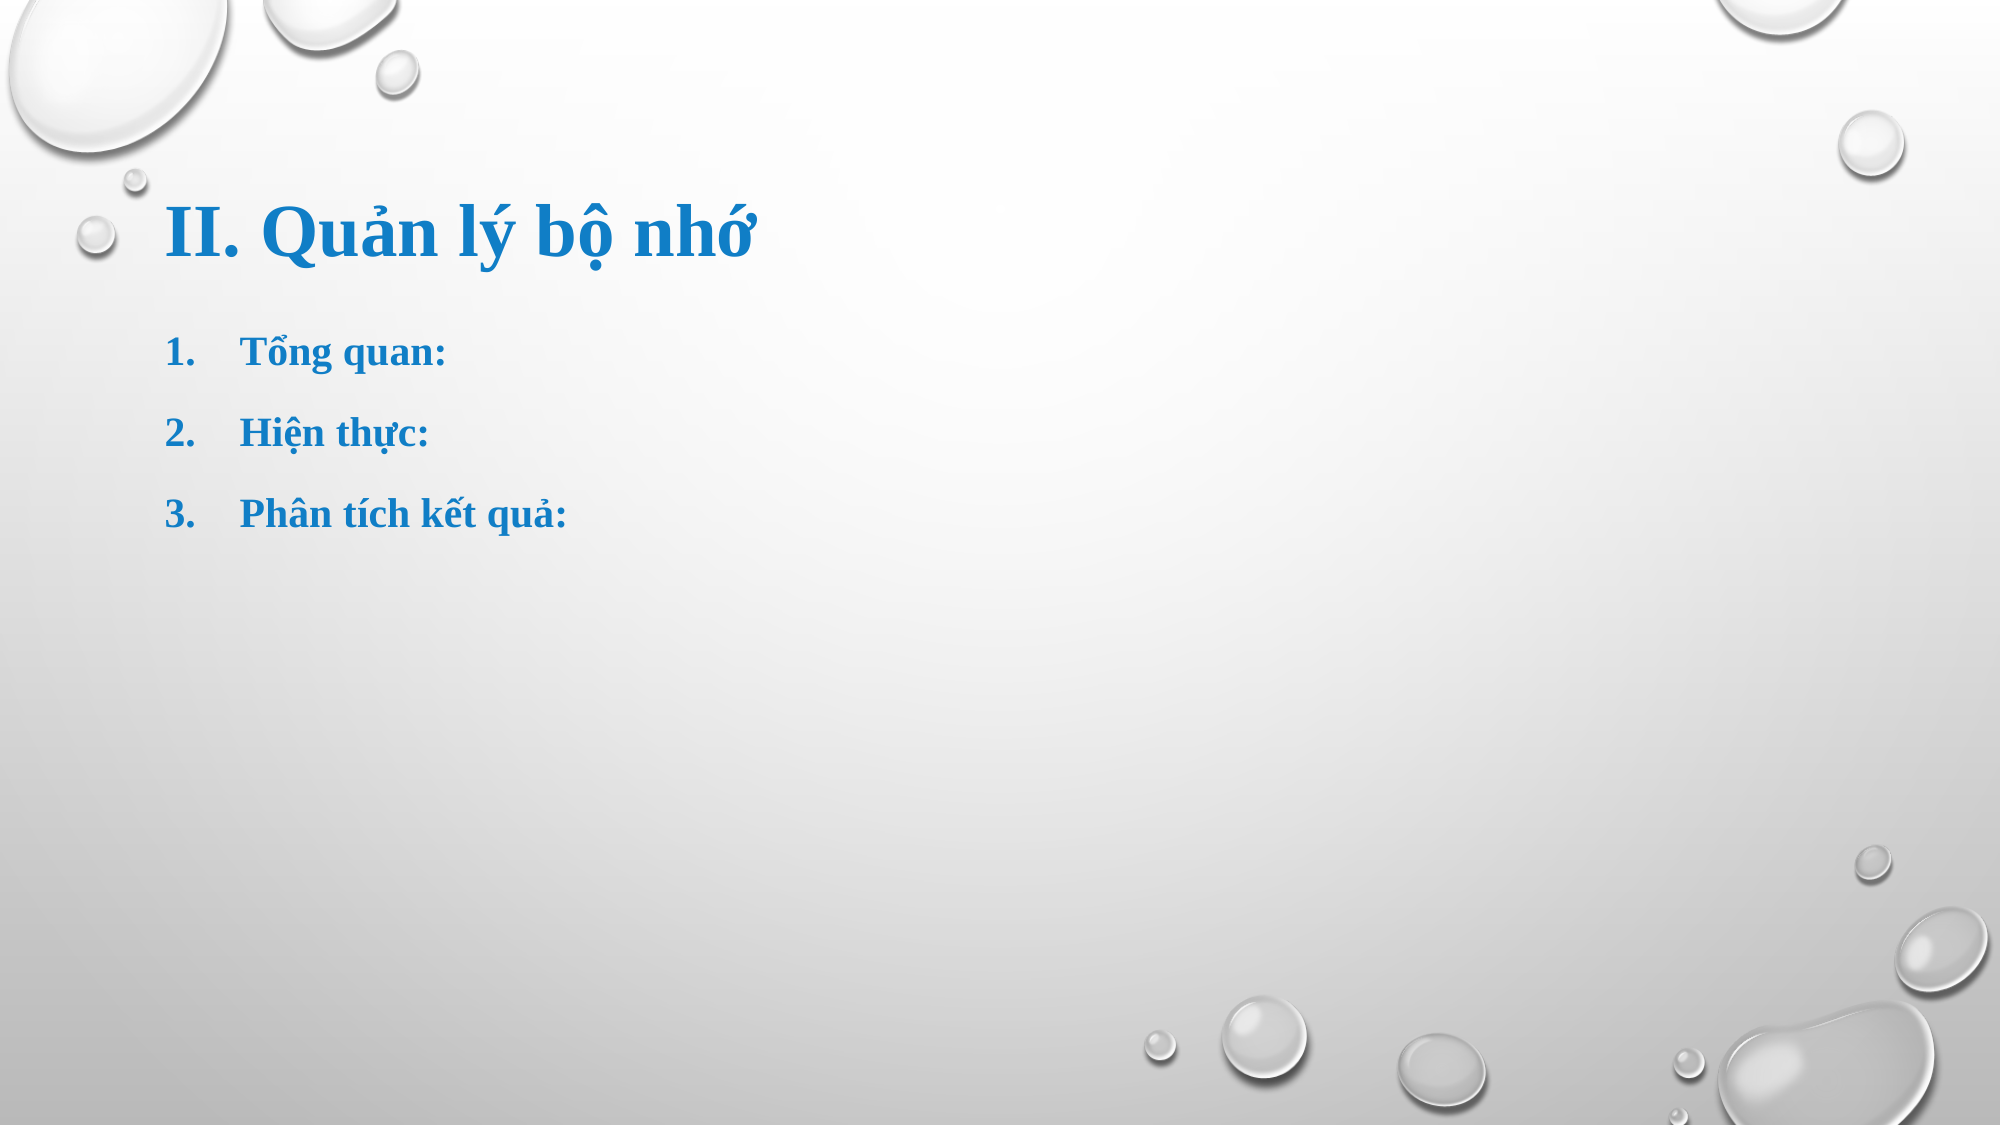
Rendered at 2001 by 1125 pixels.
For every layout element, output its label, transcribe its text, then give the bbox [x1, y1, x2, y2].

title II. Quản lý bộ nhớ [149, 101, 1850, 306]
picture [0, 0, 2000, 1125]
list Tổng quan: Hiện thực: Phân tích kết quả: [149, 306, 1850, 869]
